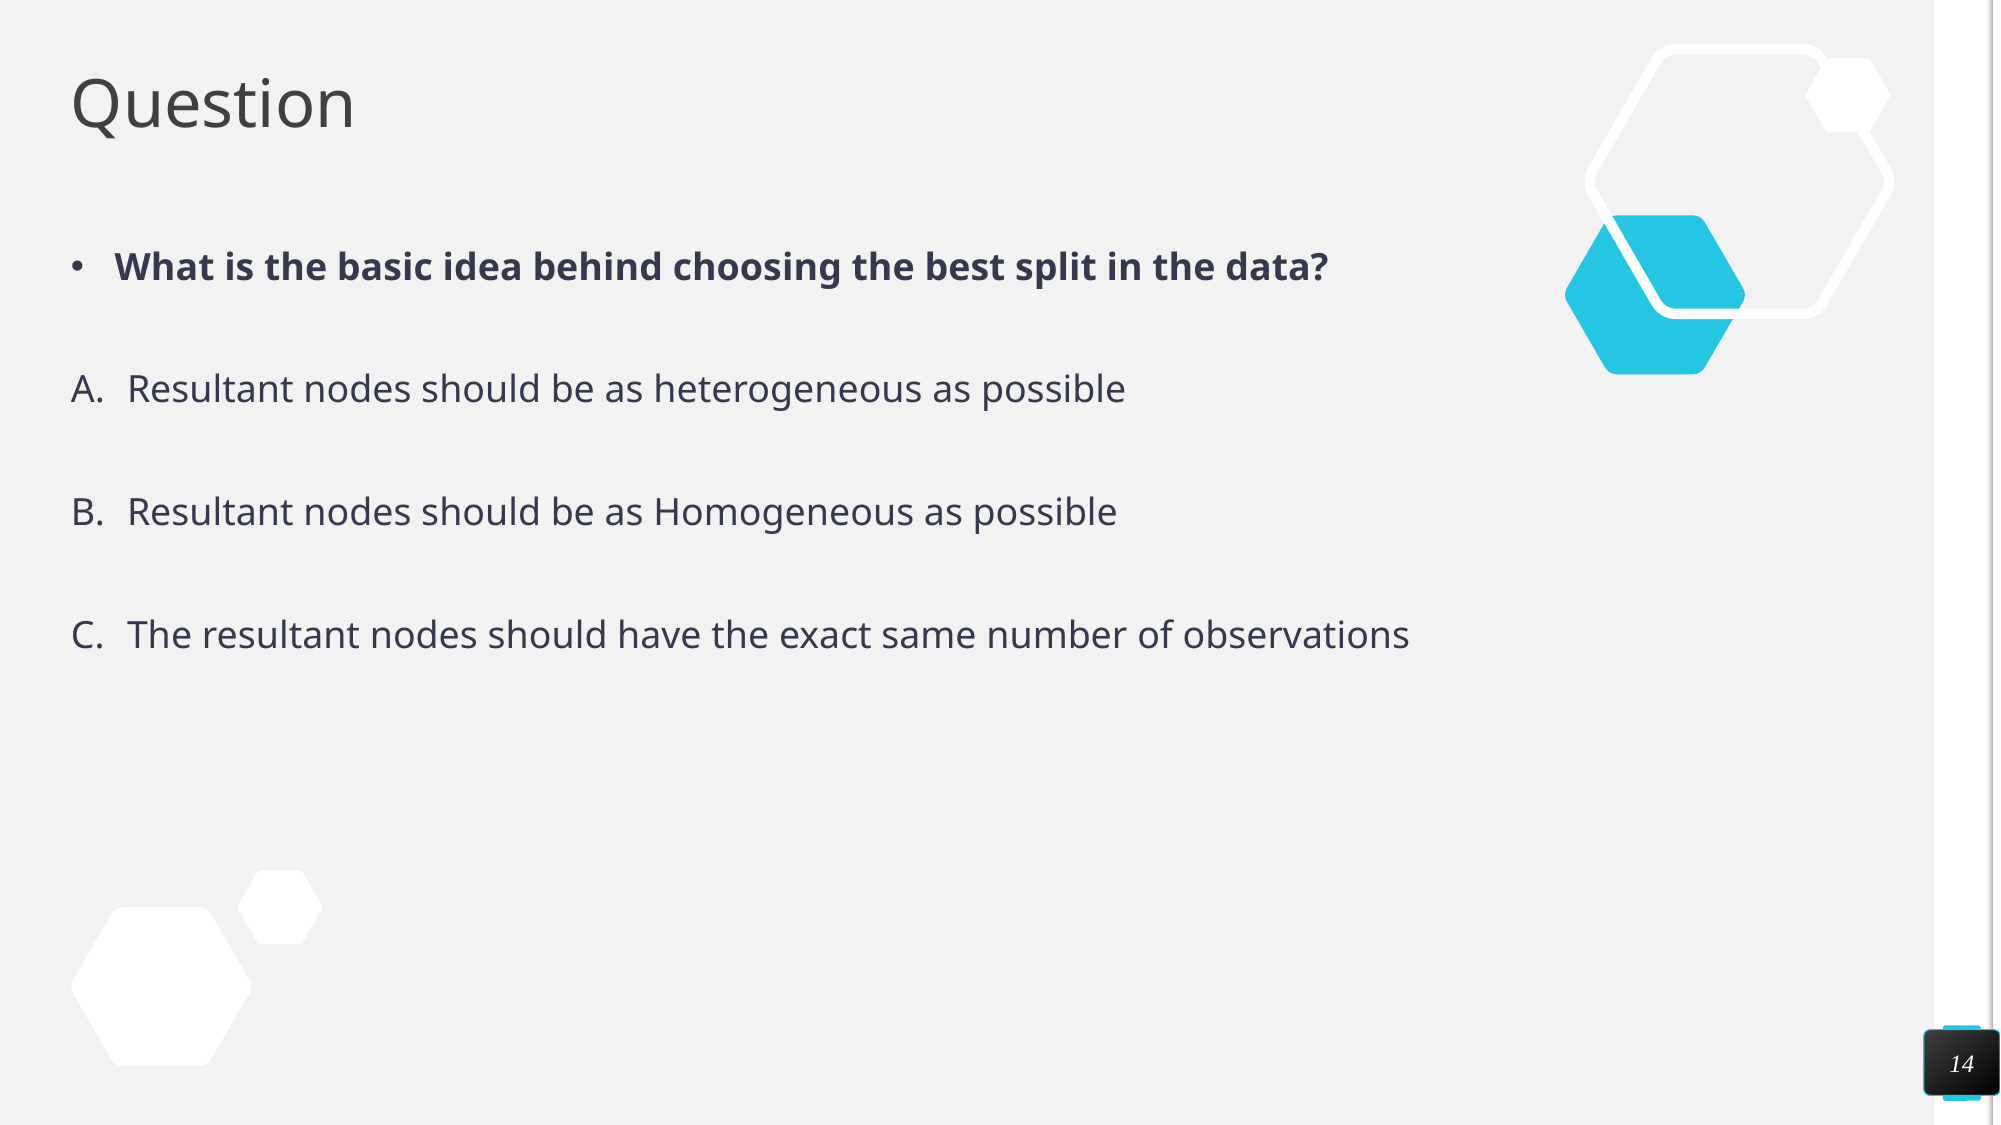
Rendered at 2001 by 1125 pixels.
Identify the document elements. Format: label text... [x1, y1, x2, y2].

slide_number 14 [1923, 1029, 2000, 1096]
title Question [70, 70, 1930, 142]
list What is the basic idea behind choosing the best split in the data? Resultant nodes should be as heterogeneous as possible Resultant nodes should be as Homogeneous as possible The resultant nodes should have the exact same number of observations [70, 248, 1930, 1016]
